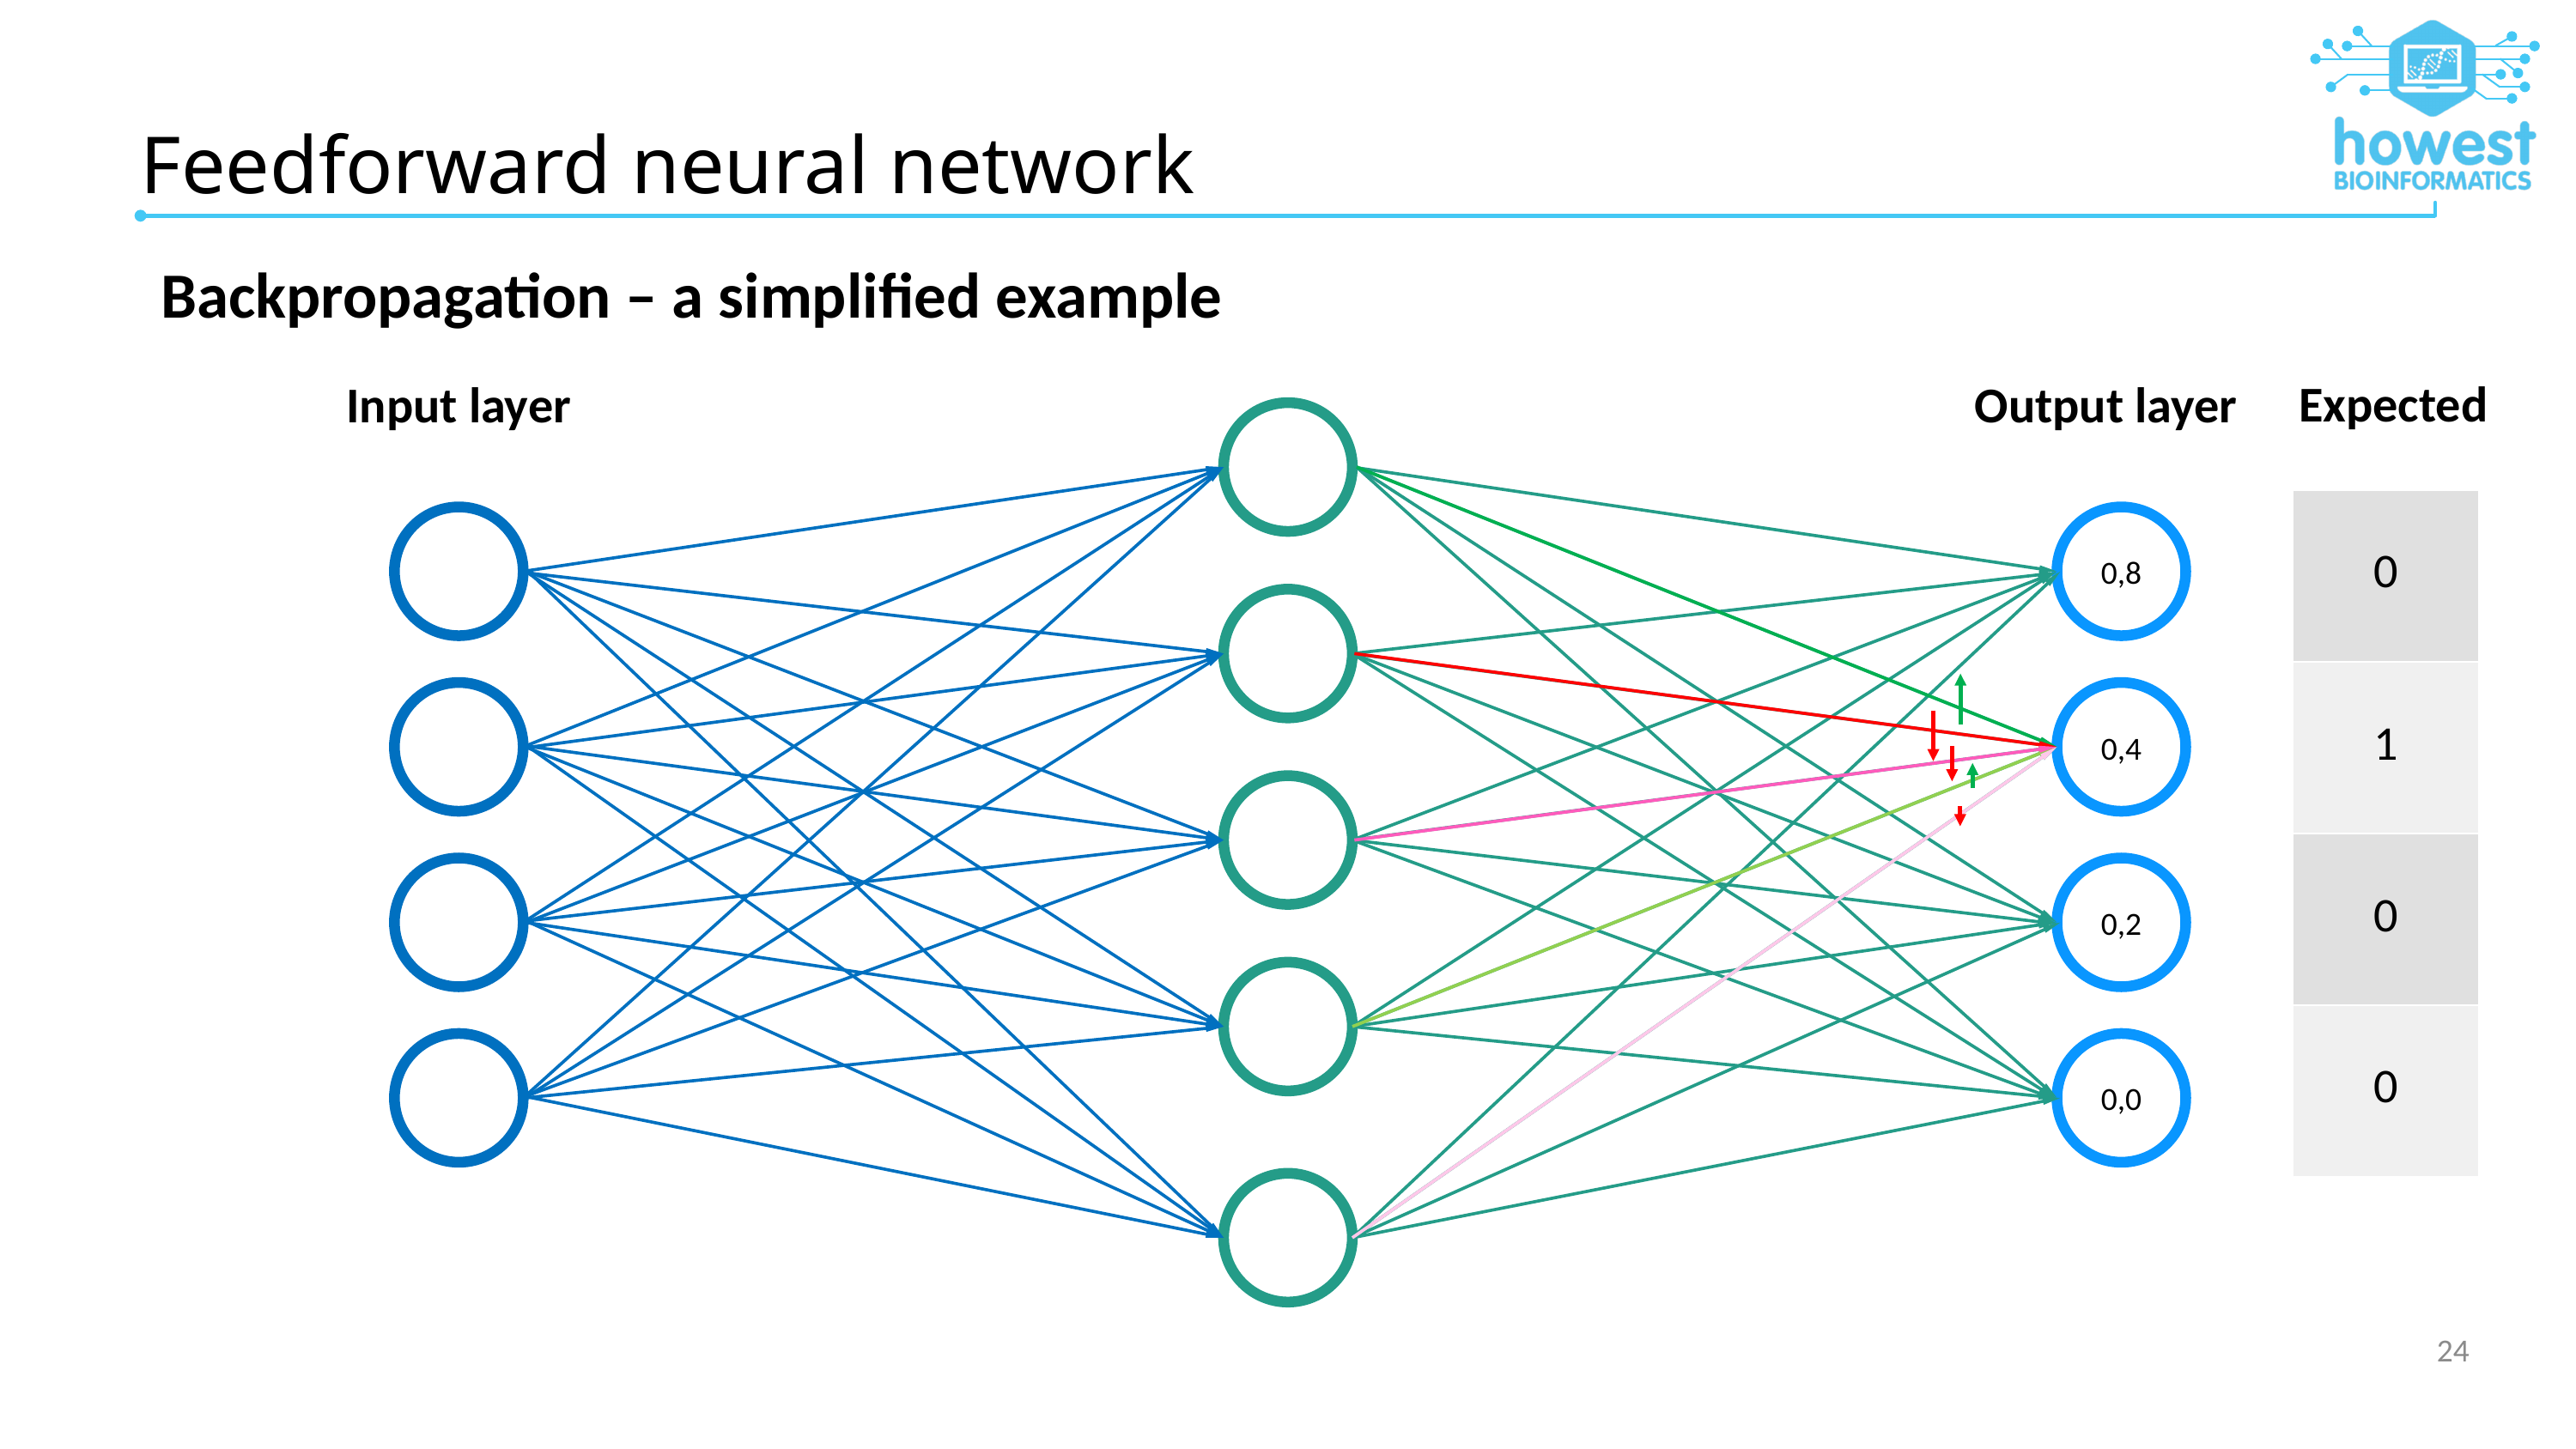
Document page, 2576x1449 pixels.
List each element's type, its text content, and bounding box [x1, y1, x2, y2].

text_box [1222, 402, 1353, 533]
picture [2312, 0, 2559, 228]
table_header 0 [2293, 491, 2478, 661]
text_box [2057, 571, 2061, 922]
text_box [526, 570, 1224, 745]
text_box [1352, 571, 1356, 747]
text_box Expected [2286, 366, 2501, 439]
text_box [523, 467, 1224, 572]
text_box [393, 506, 523, 637]
text_box Output layer [1962, 366, 2251, 440]
table_cell 1 [2293, 663, 2478, 833]
list Backpropagation – a simplified example [148, 256, 2483, 1116]
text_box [526, 921, 1224, 1096]
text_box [526, 1096, 1224, 1238]
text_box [1352, 467, 1356, 571]
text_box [526, 745, 1224, 921]
text_box 0,8 [2057, 506, 2187, 637]
text_box Input layer [333, 366, 584, 440]
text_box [1356, 467, 2057, 653]
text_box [1354, 653, 2057, 747]
text_box [393, 857, 523, 988]
text_box [393, 1032, 525, 1163]
title Feedforward neural network [140, 124, 2252, 215]
text_box 0,4 [2061, 682, 2187, 813]
text_box 0,0 [2061, 1032, 2187, 1163]
table_cell 0 [2293, 1006, 2478, 1176]
text_box [1224, 588, 1352, 719]
text_box [393, 682, 523, 813]
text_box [2057, 1097, 2061, 1238]
text_box 0,2 [2061, 857, 2187, 988]
slide_number 24 [2341, 1310, 2482, 1388]
text_box [1224, 961, 1352, 1092]
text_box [1352, 747, 2057, 1238]
table_cell 0 [2293, 834, 2478, 1004]
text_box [2057, 922, 2061, 1097]
text_box [1224, 774, 1352, 906]
text_box [1222, 1172, 1353, 1303]
